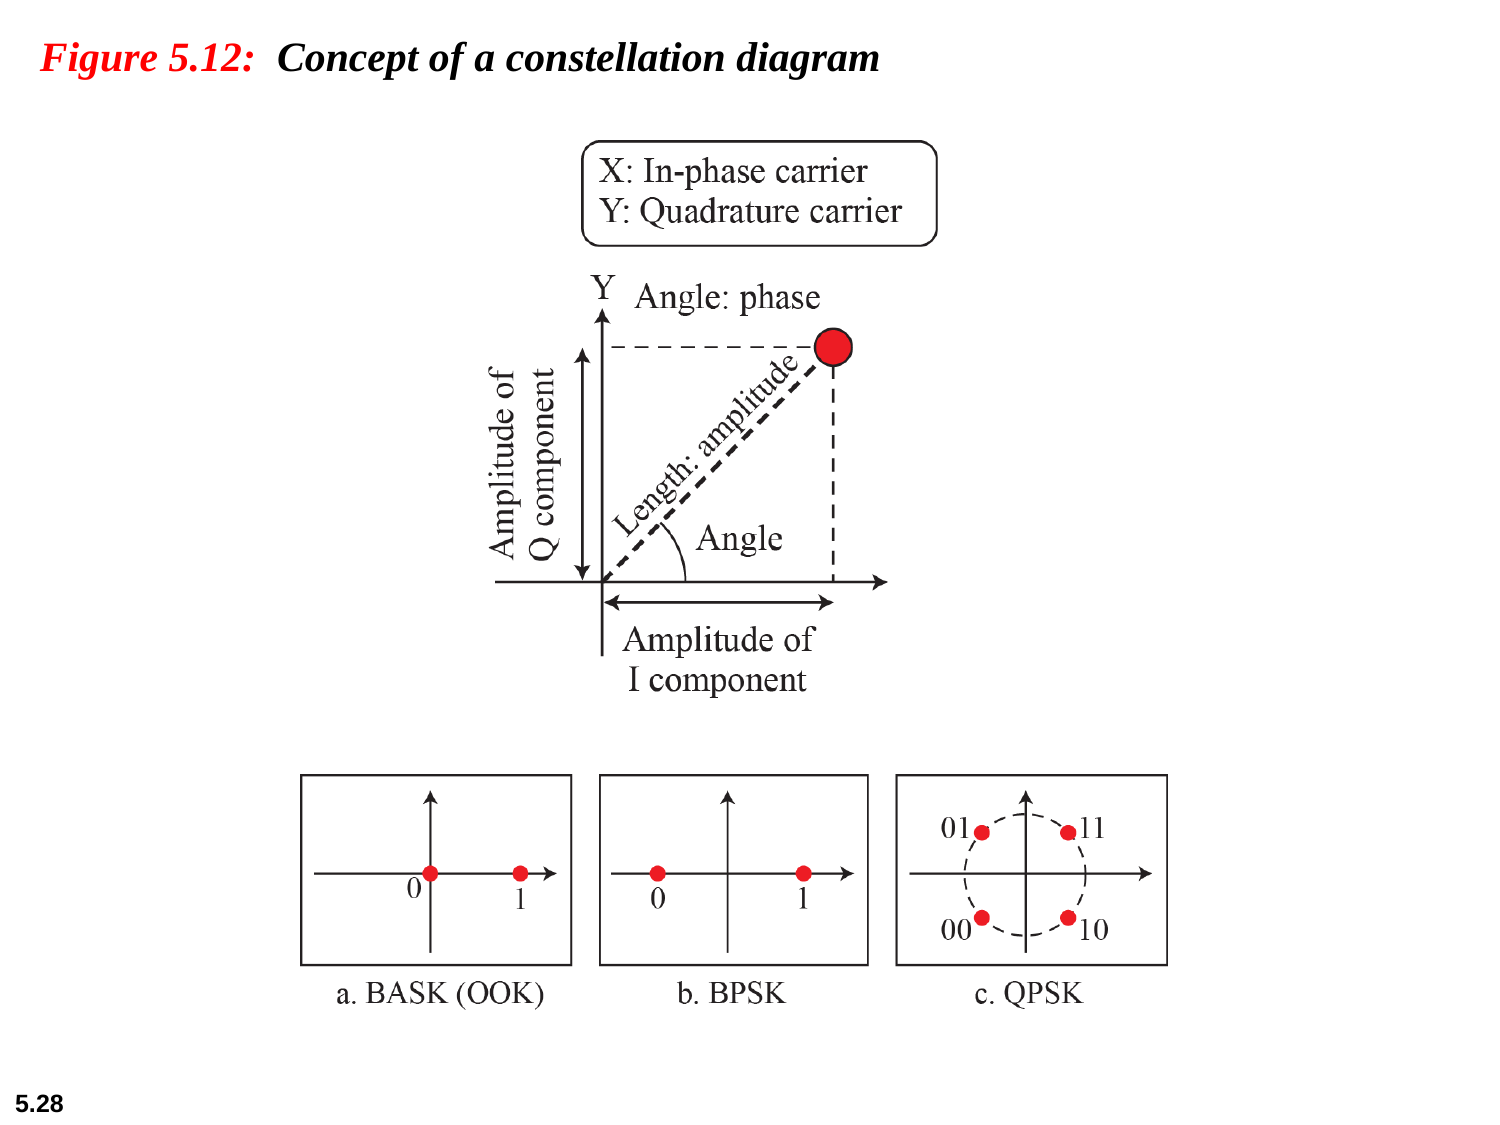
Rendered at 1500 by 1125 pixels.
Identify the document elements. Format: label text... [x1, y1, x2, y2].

picture [299, 774, 1168, 1013]
picture [482, 140, 938, 702]
text_box 5.28 [0, 1049, 313, 1125]
text_box Figure 5.12: Concept of a constellation diagram [24, 22, 1363, 87]
